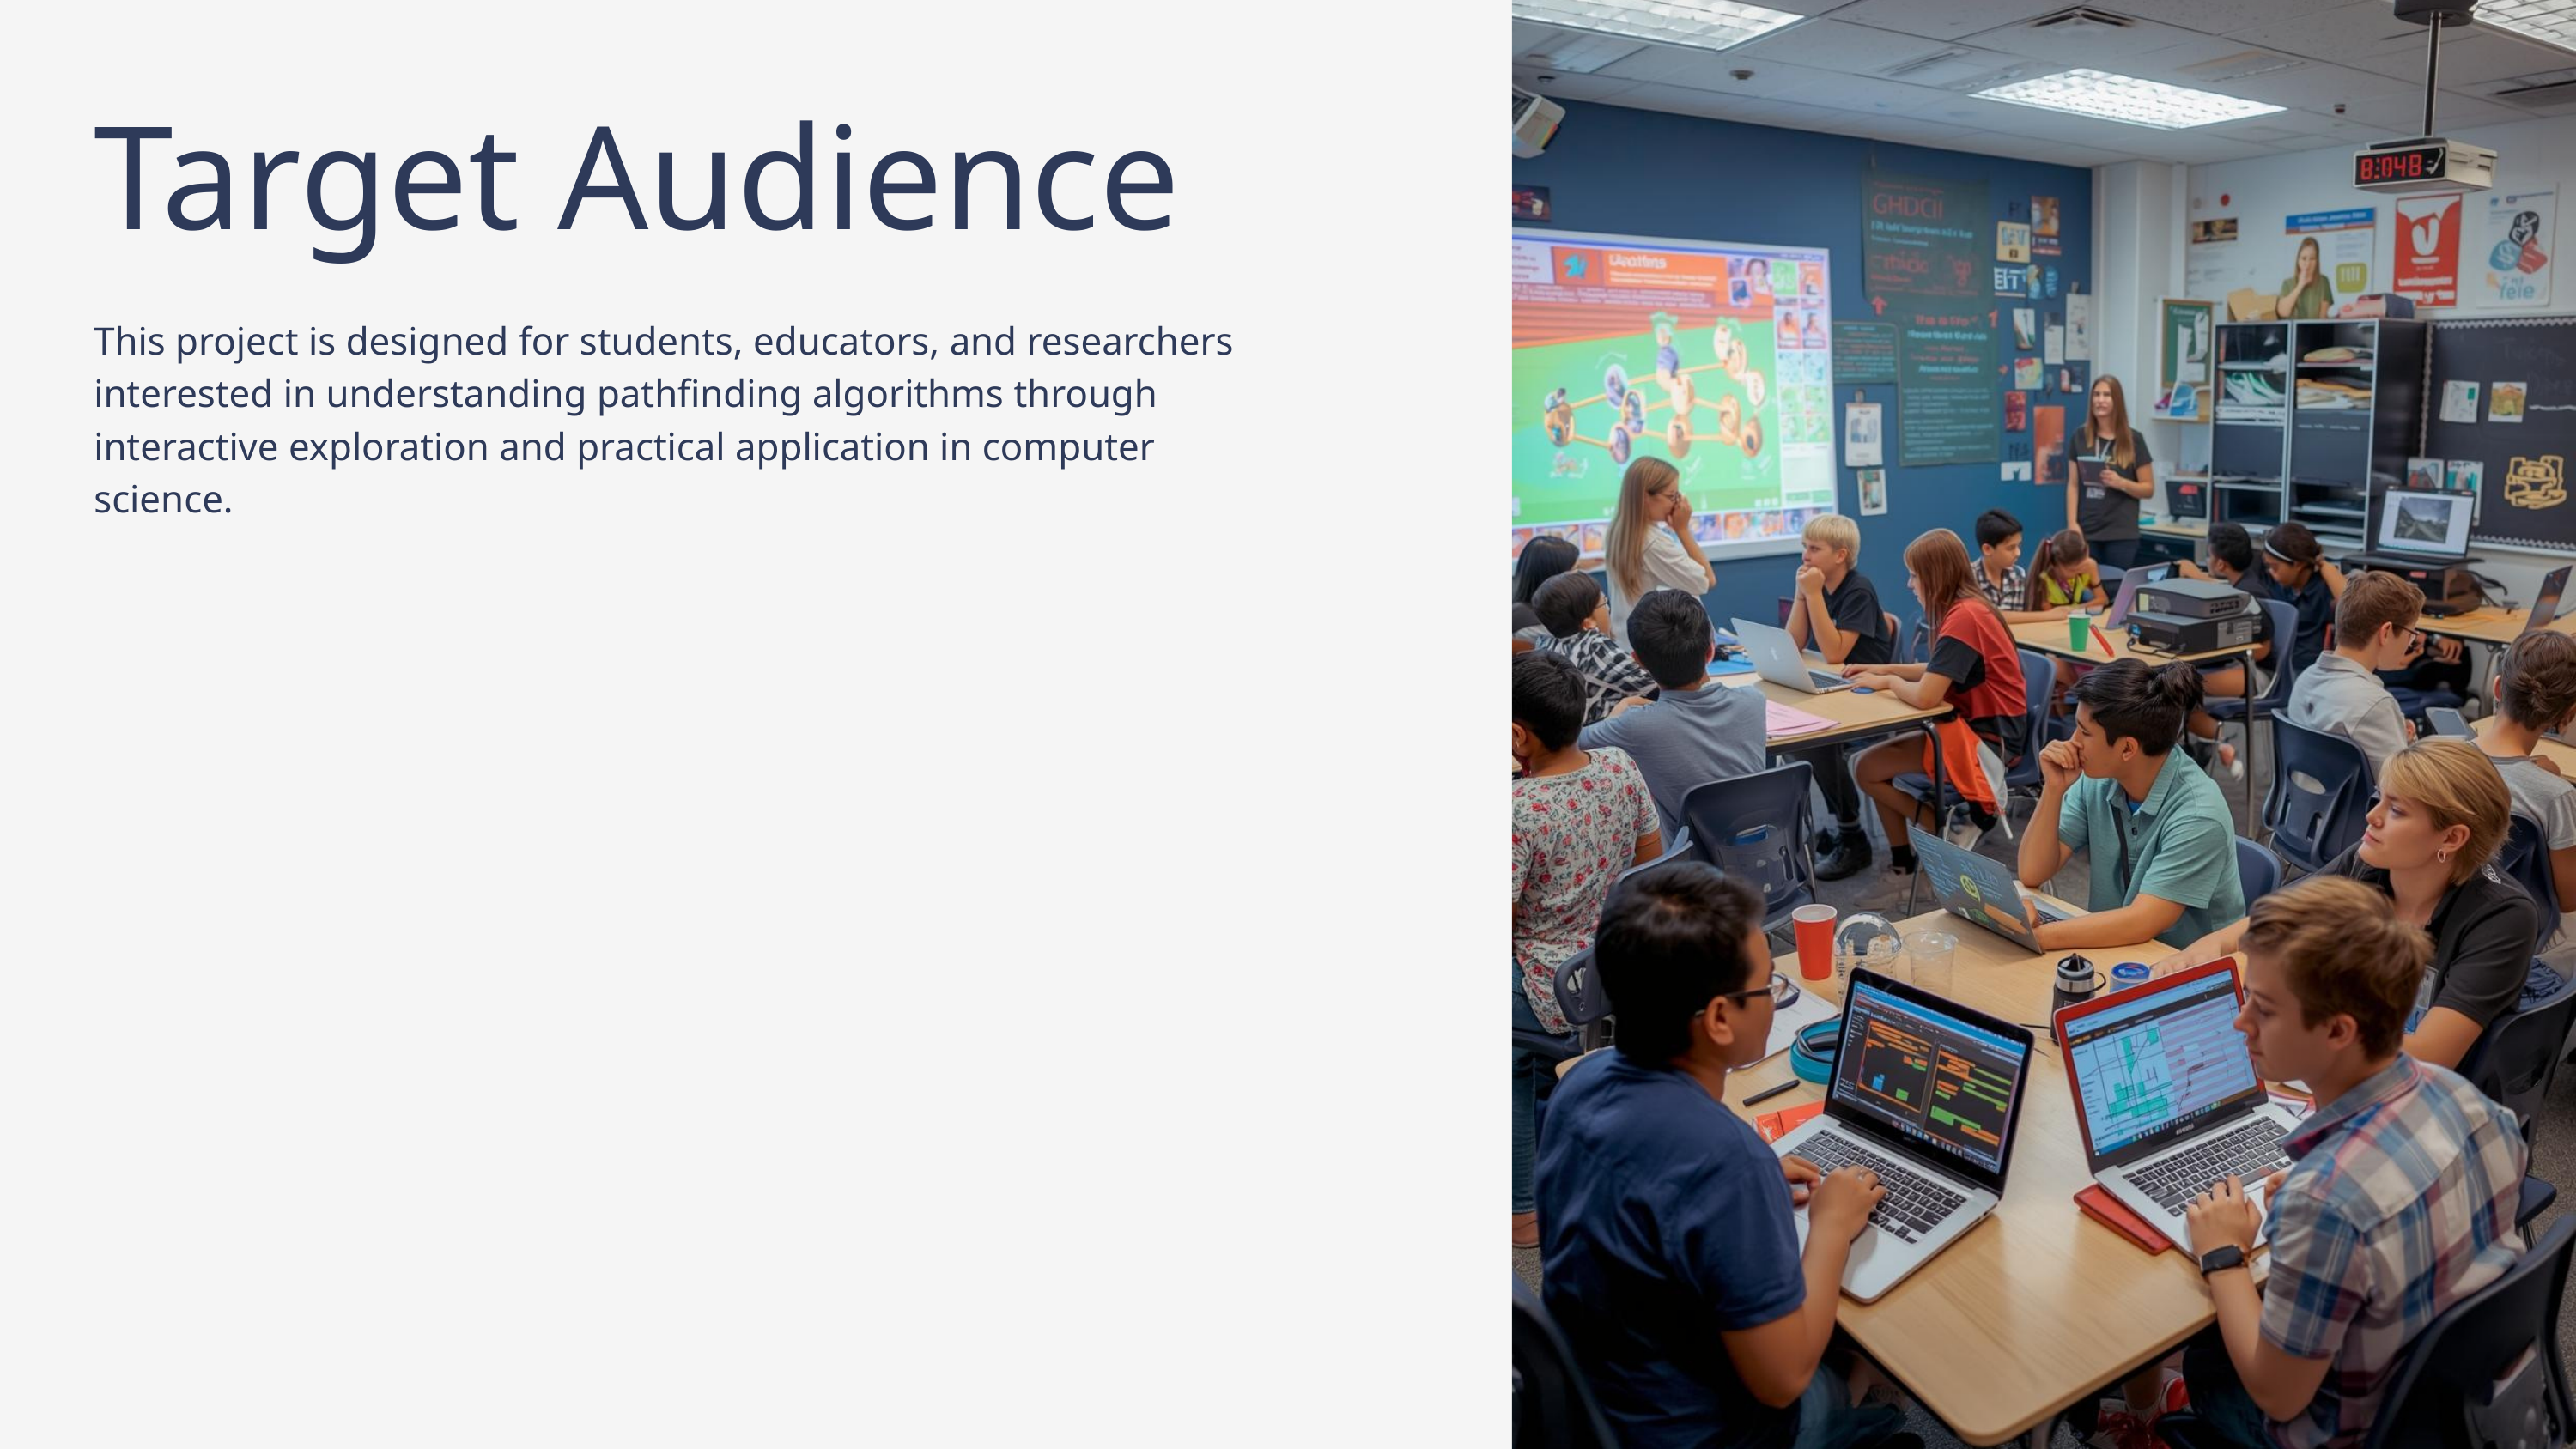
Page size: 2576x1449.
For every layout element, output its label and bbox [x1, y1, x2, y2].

text_box [1511, 0, 2576, 1449]
text_box [94, 94, 1267, 518]
